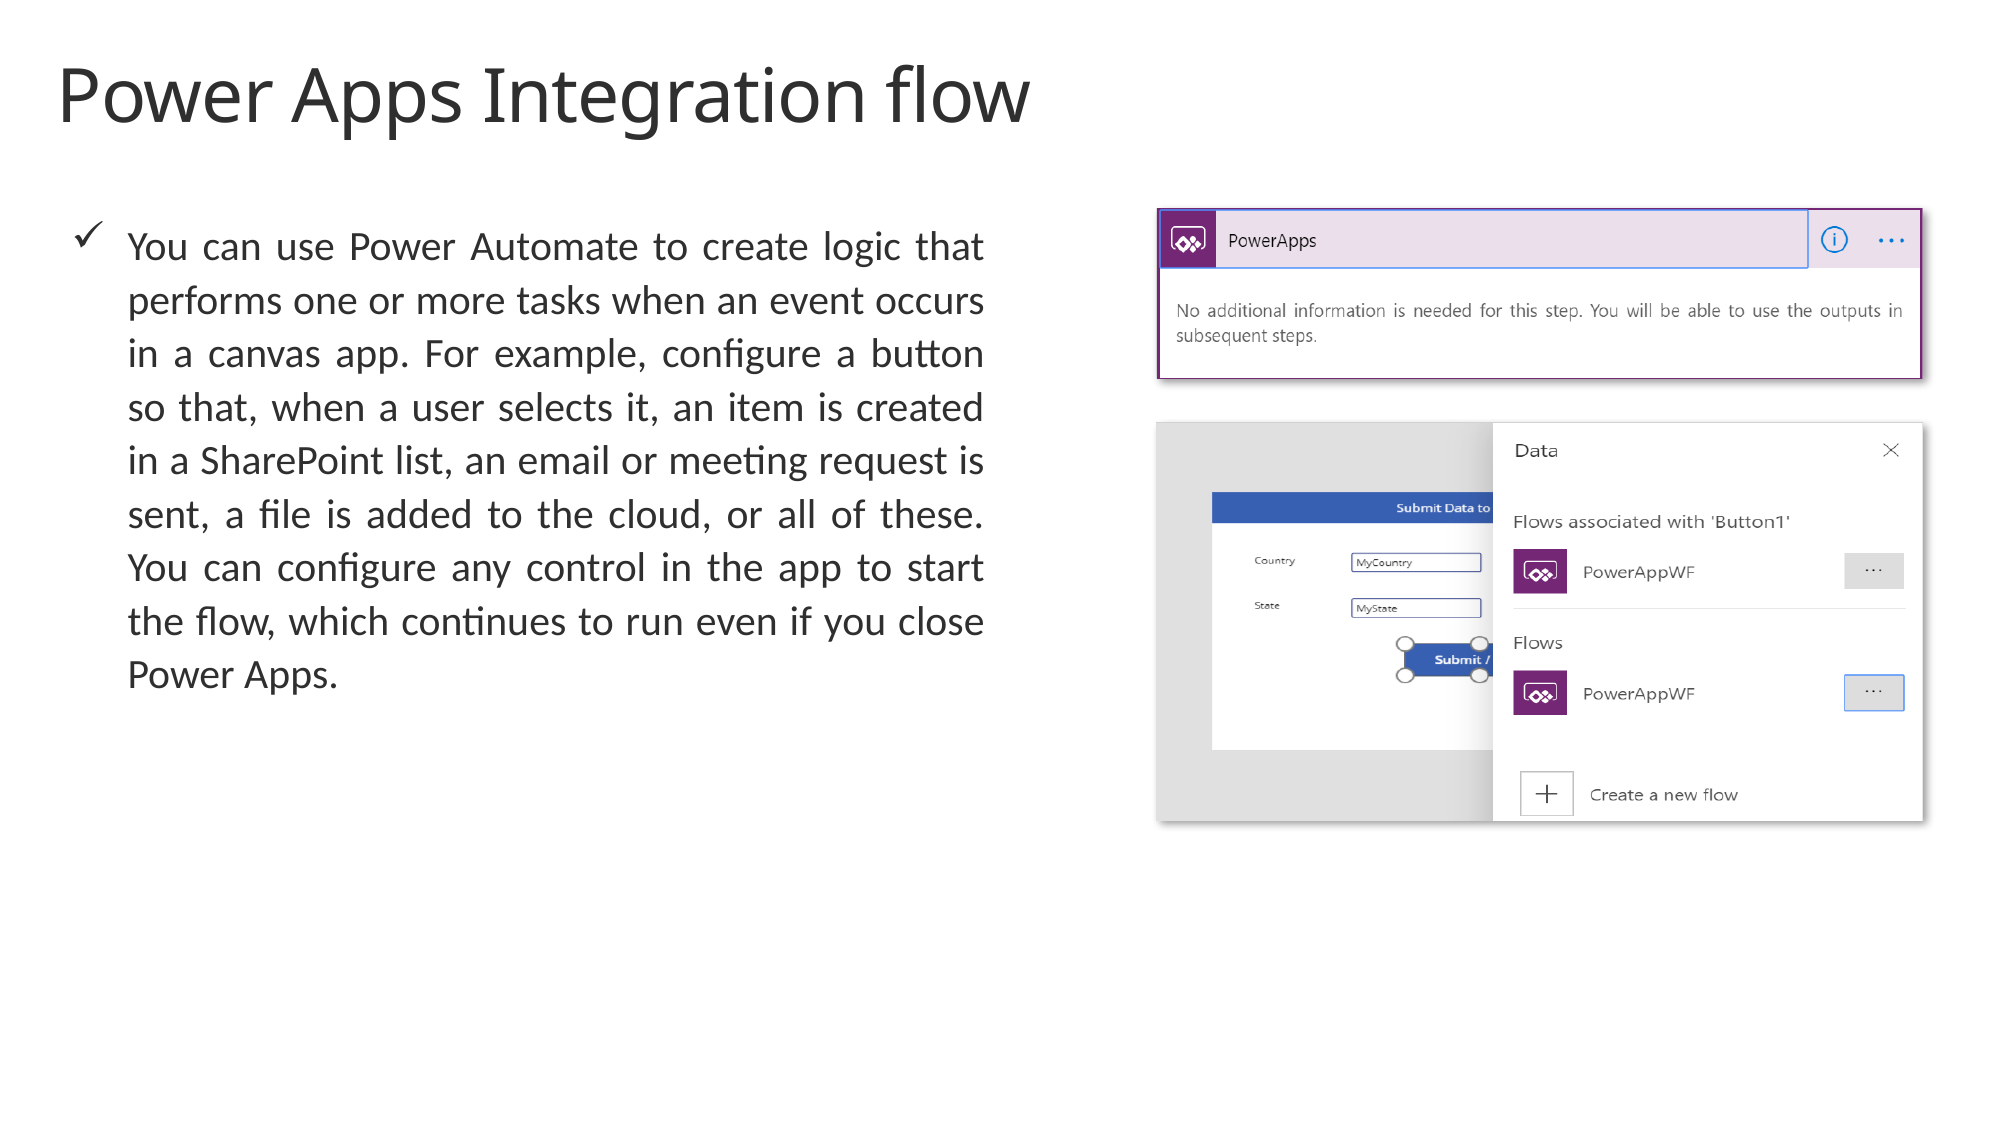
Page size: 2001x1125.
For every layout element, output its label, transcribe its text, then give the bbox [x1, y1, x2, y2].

title Power Apps Integration flow [56, 47, 1957, 139]
picture [1156, 422, 1923, 821]
picture [1156, 207, 1923, 379]
text_box You can use Power Automate to create logic that performs one or more tasks when an event occurs in a canvas app. For example, configure a button so that, when a user selects it, an item is created in a SharePoint list, an email or meeting request is sent, a file is added to the cloud, or all of these. You can configure any control in the app to start the flow, which continues to run even if you close Power Apps. [56, 208, 1000, 705]
